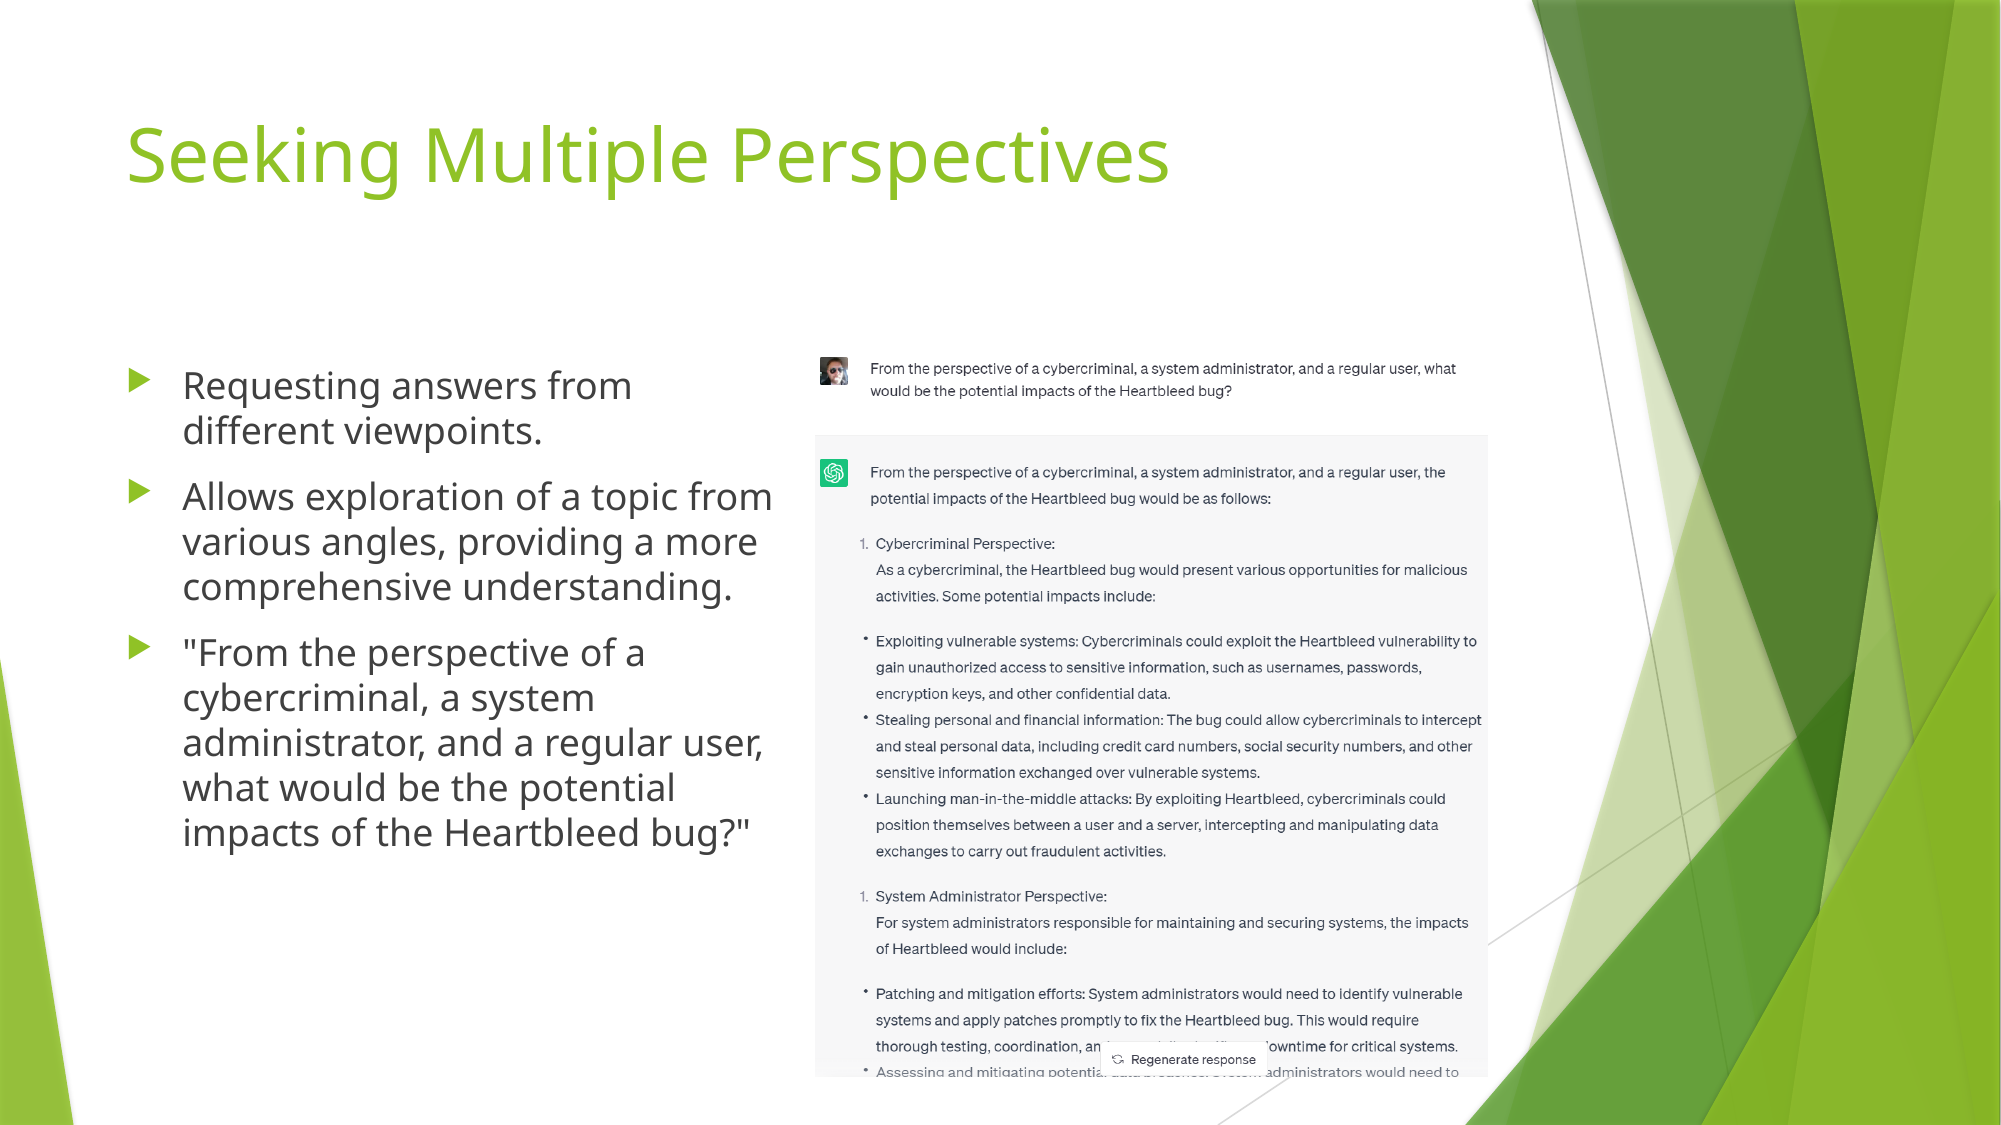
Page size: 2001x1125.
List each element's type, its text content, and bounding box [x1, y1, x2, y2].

picture [815, 353, 1489, 1078]
list Requesting answers from different viewpoints. Allows exploration of a topic from various angles, providing a more comprehensive understanding. "From the perspective of a cybercriminal, a system administrator, and a regular user, what would be the potential impacts of the Heartbleed bug?" [111, 354, 798, 992]
title Seeking Multiple Perspectives [111, 99, 1522, 317]
